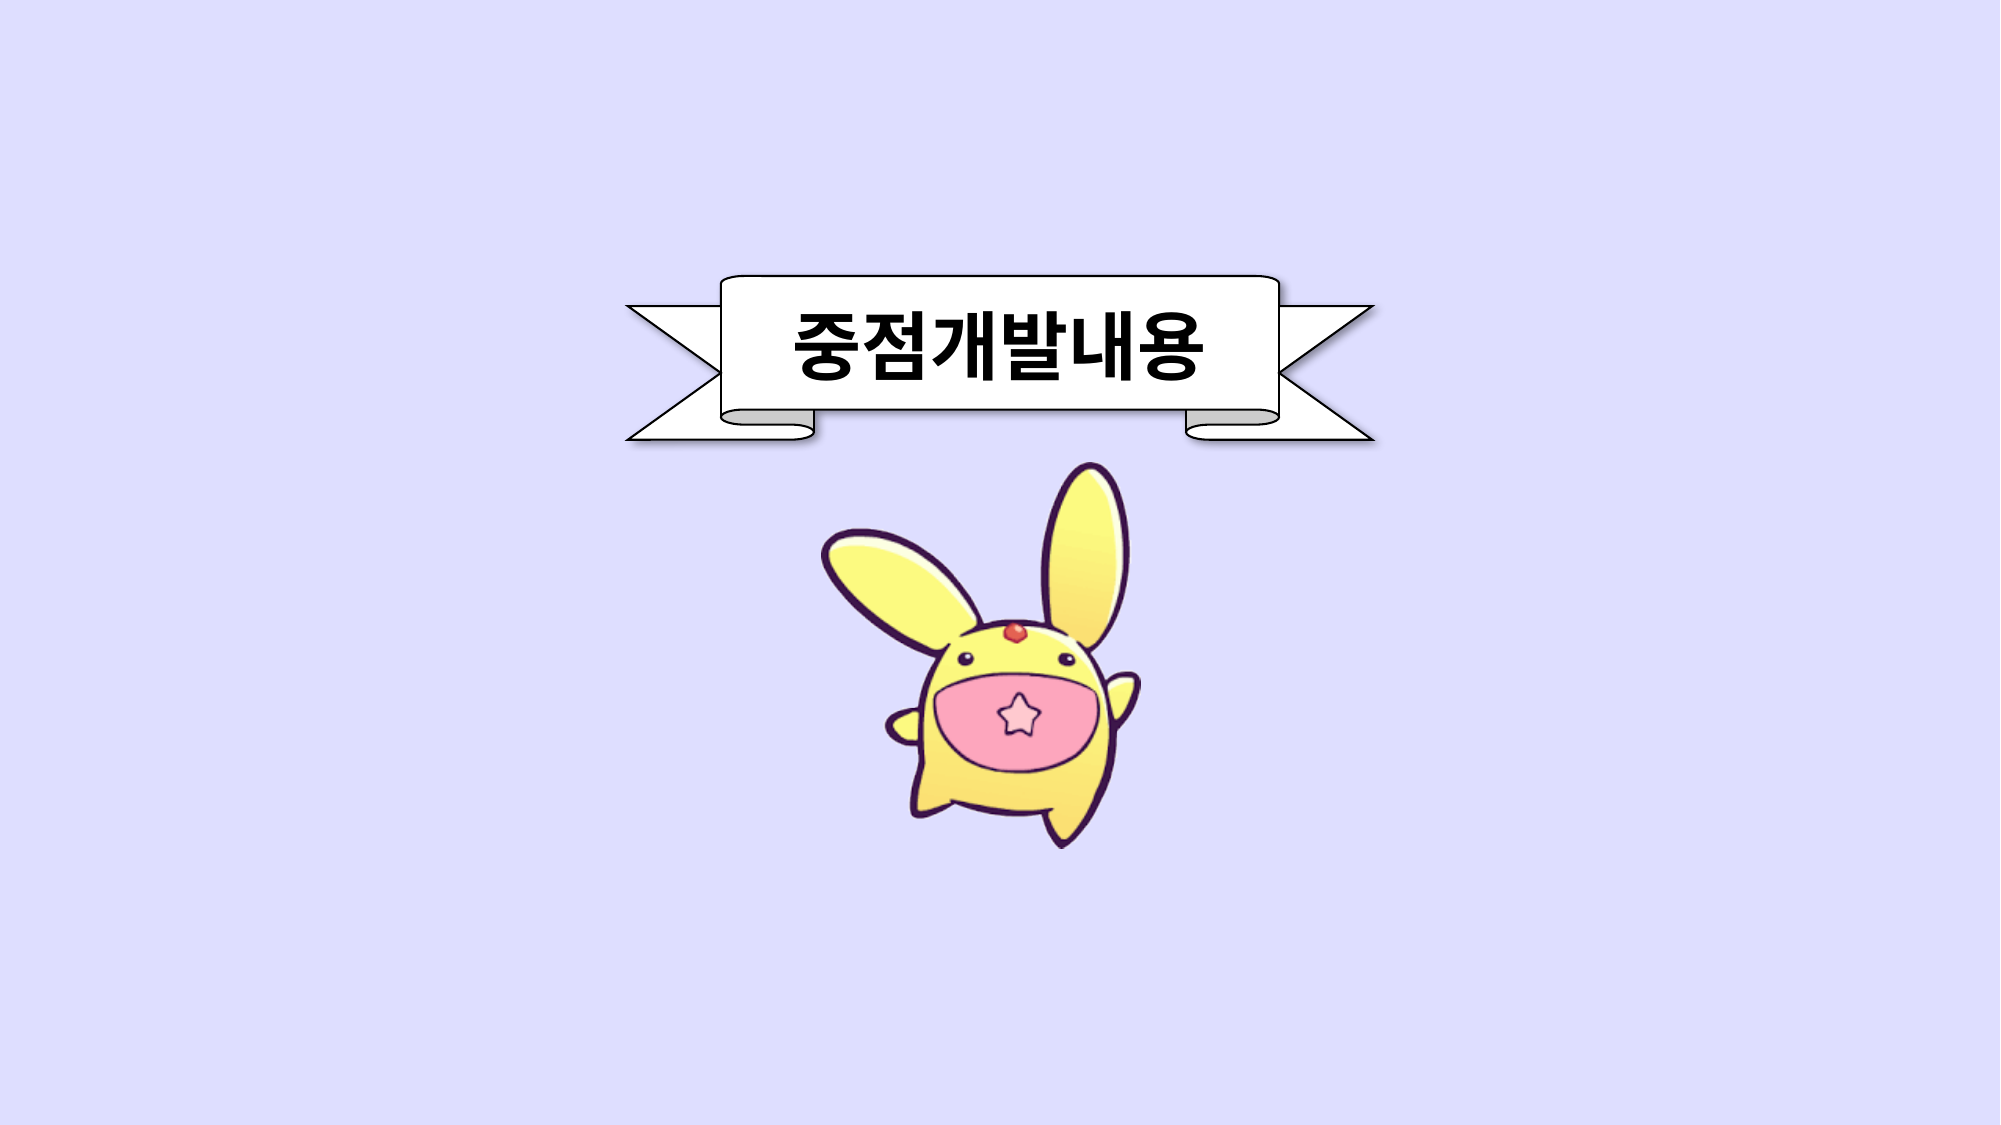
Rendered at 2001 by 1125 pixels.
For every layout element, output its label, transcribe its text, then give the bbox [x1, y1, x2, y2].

text_box [624, 274, 1376, 441]
picture [821, 462, 1141, 849]
text_box 중점개발내용 [720, 289, 1280, 400]
